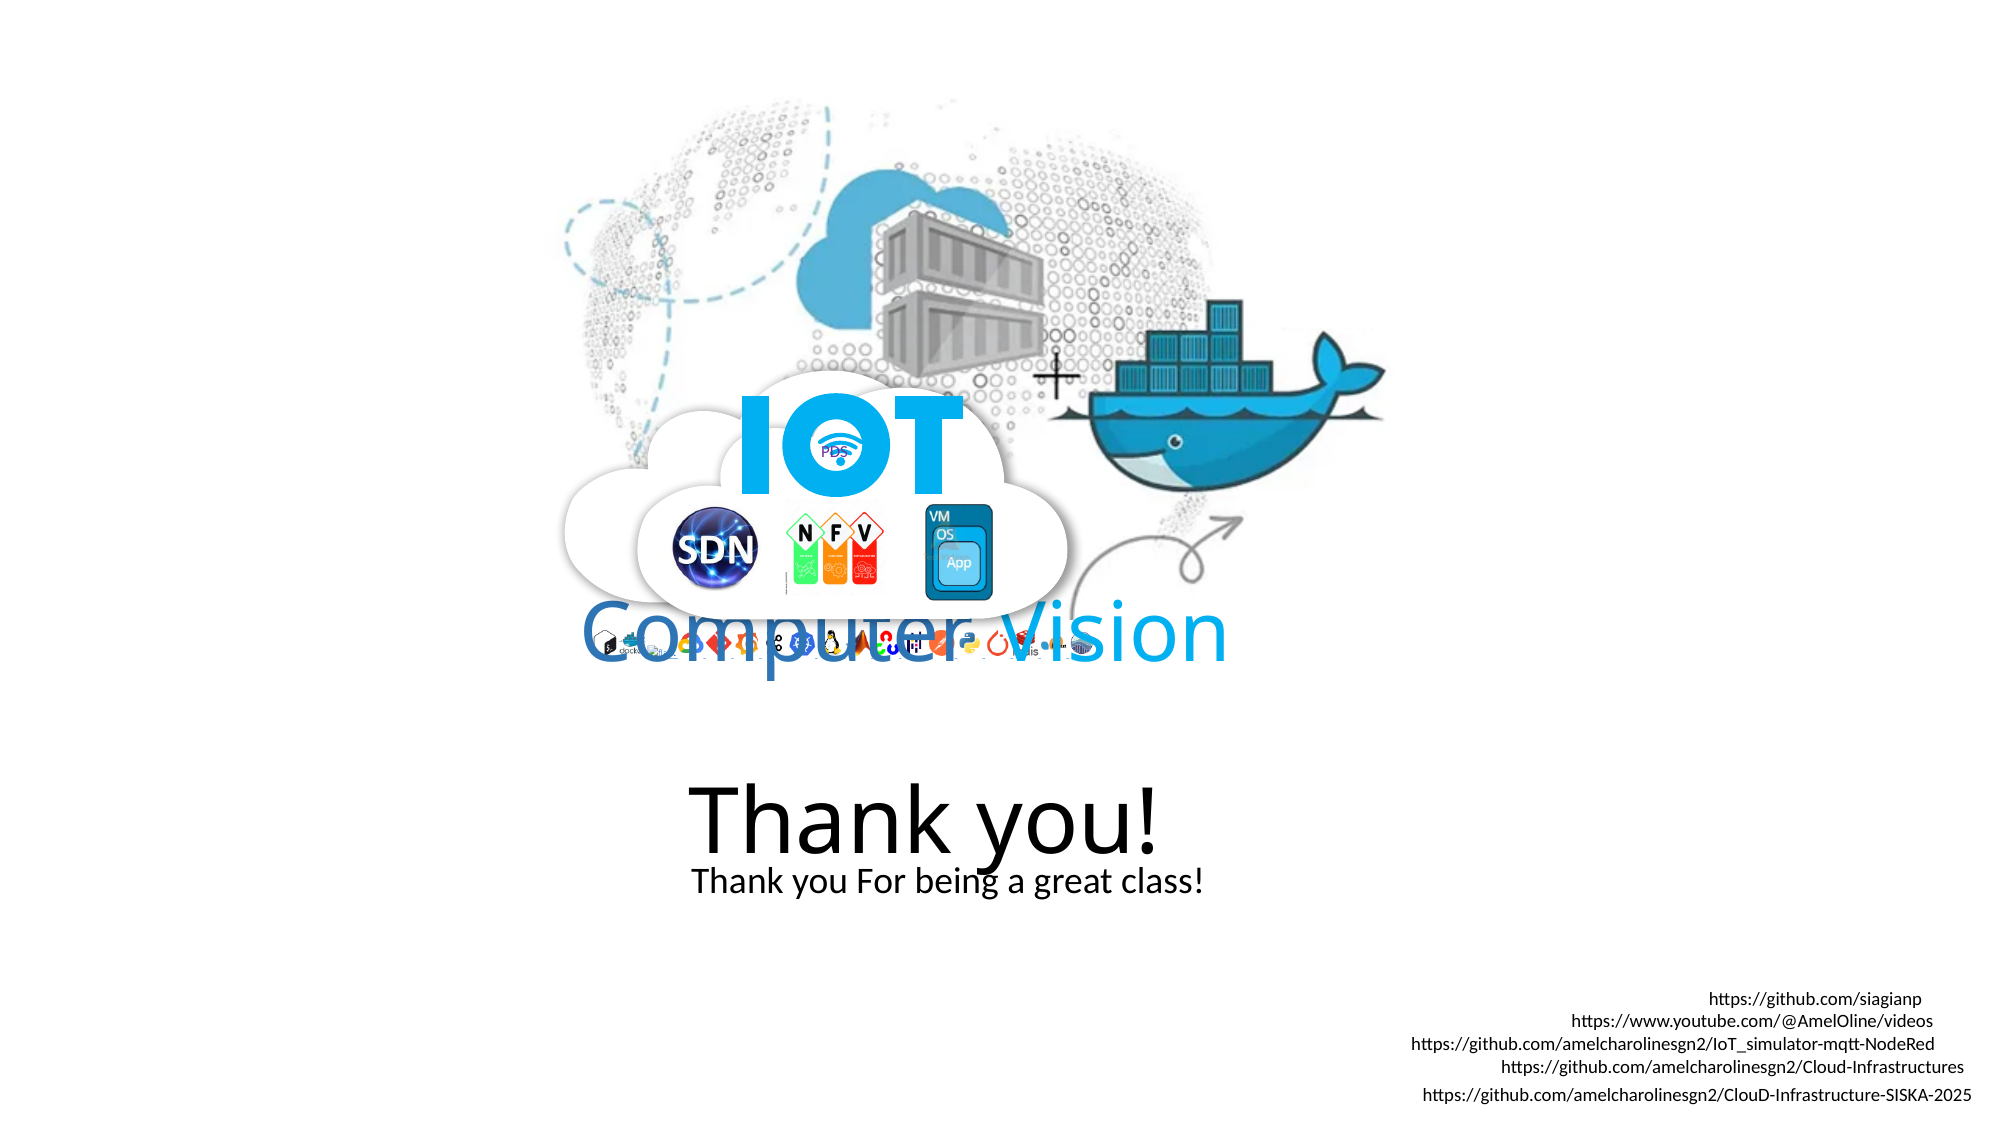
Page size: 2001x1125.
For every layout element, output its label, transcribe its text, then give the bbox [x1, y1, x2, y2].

text_box https://github.com/amelcharolinesgn2/ClouD-Infrastructure-SISKA-2025 [1407, 1075, 1987, 1113]
text_box https://github.com/amelcharolinesgn2/IoT_simulator-mqtt-NodeRed [1396, 1024, 1999, 1062]
text_box https://github.com/amelcharolinesgn2/Cloud-Infrastructures [1486, 1046, 1979, 1075]
text_box Thank you For being a great class! [676, 848, 1221, 909]
picture [665, 501, 765, 596]
picture [921, 501, 995, 606]
title Thank you! [673, 714, 1283, 933]
picture [784, 499, 886, 596]
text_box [564, 370, 1353, 688]
text_box https://www.youtube.com/@AmelOline/videos [1556, 1001, 1986, 1024]
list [523, 76, 1394, 631]
text_box https://github.com/siagianp [1693, 978, 1961, 1017]
